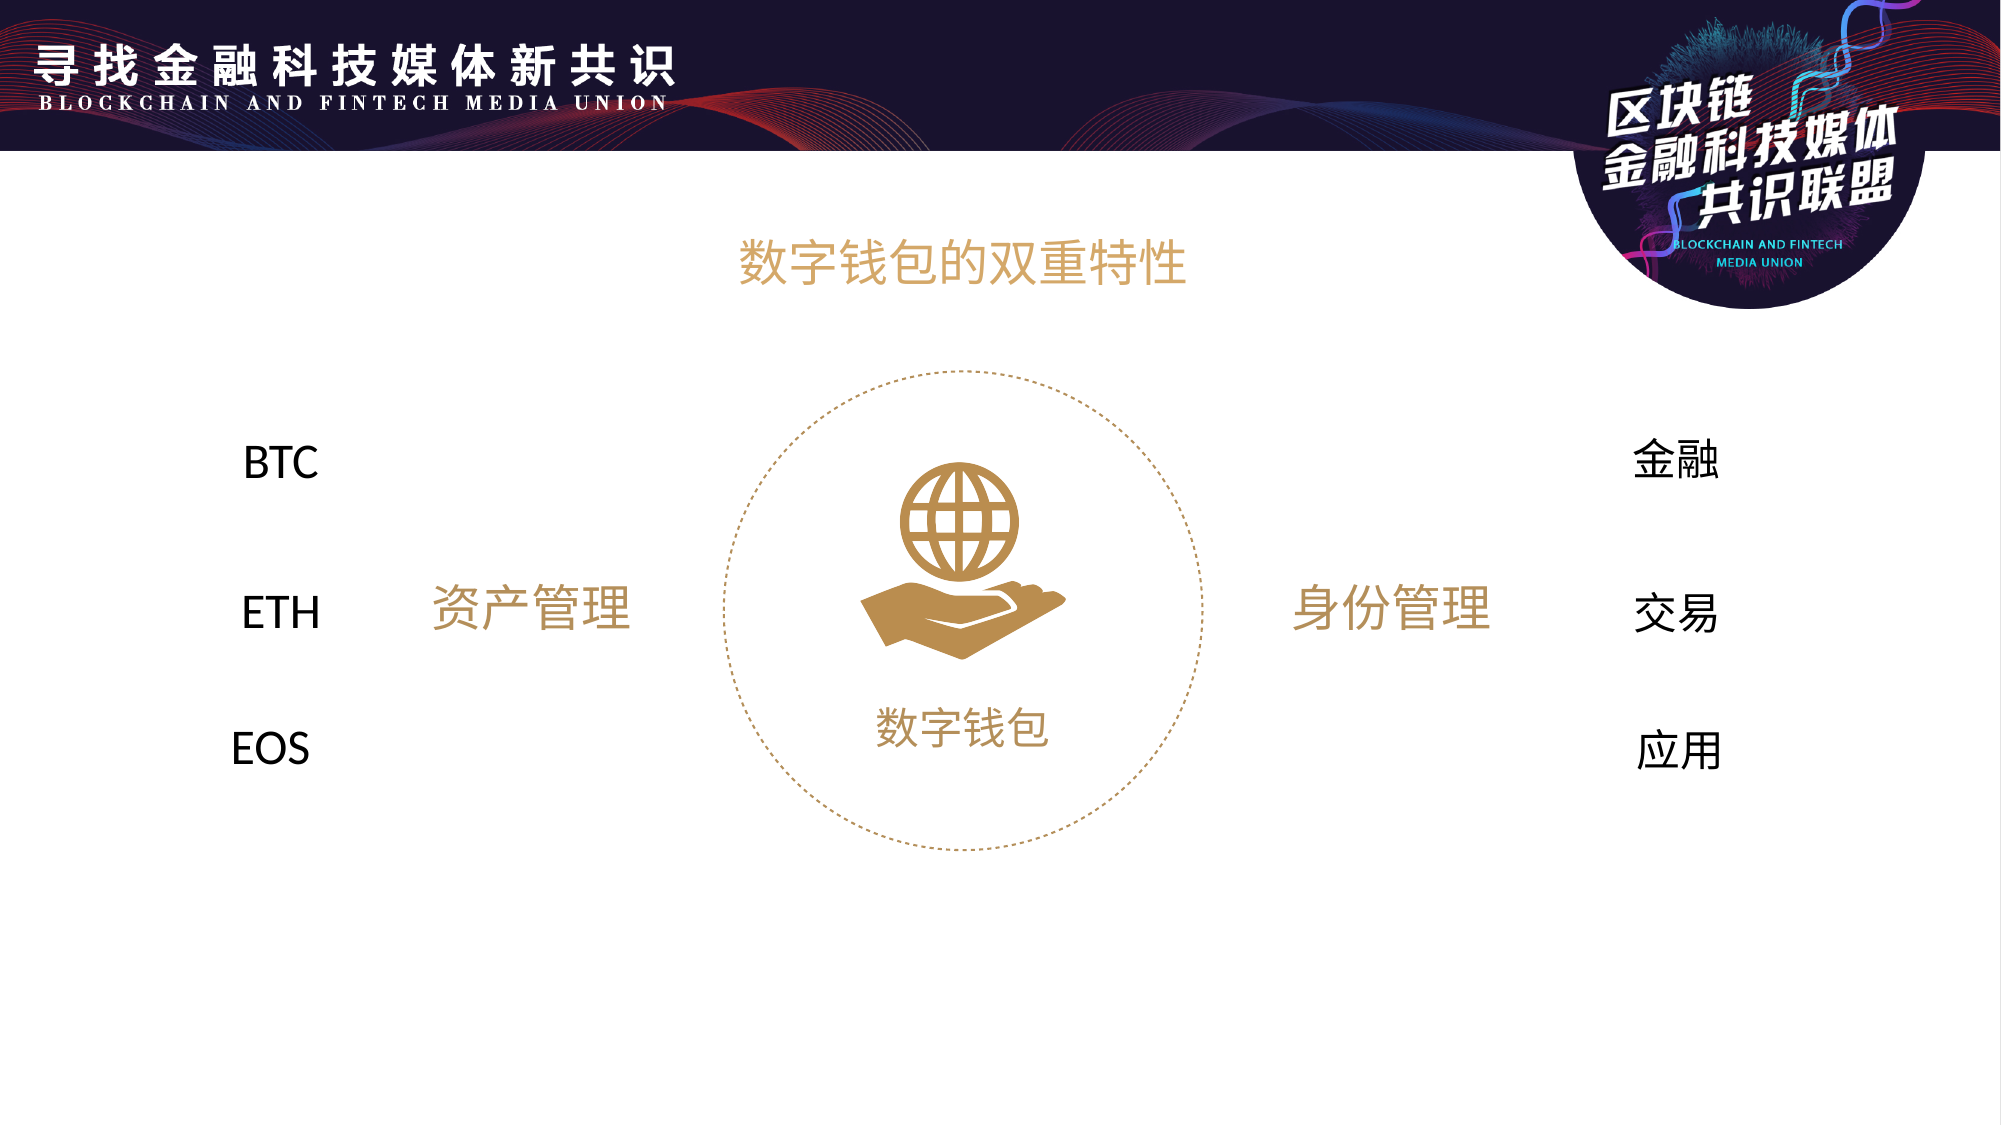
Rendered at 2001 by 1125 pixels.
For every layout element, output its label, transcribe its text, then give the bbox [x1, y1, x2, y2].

text_box 金融 [1625, 424, 1728, 492]
picture [0, 0, 2001, 1125]
text_box EOS [223, 707, 319, 783]
text_box BTC [235, 420, 327, 496]
text_box 身份管理 [1283, 568, 1500, 644]
text_box 应用 [1629, 714, 1733, 783]
text_box [723, 371, 1203, 851]
text_box 交易 [1625, 577, 1729, 646]
text_box 数字钱包的双重特性 [274, 193, 1653, 299]
text_box ETH [233, 570, 329, 646]
text_box 资产管理 [424, 568, 640, 644]
